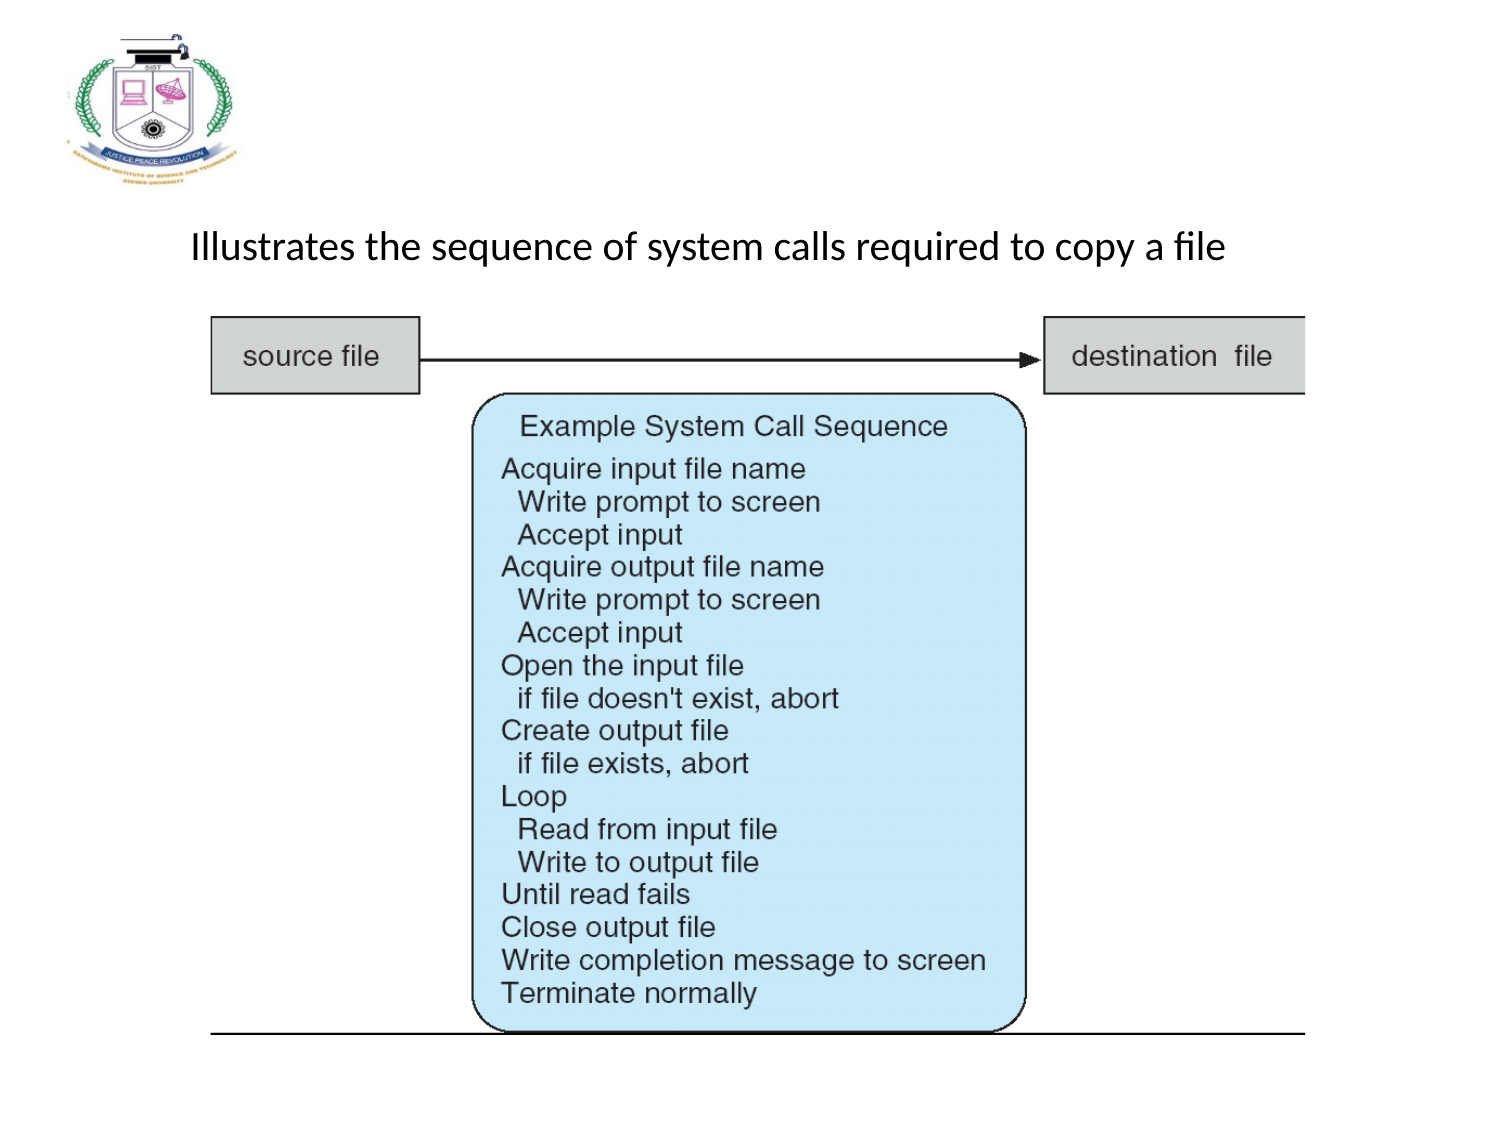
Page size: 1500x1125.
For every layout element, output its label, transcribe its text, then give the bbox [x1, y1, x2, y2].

text_box Illustrates the sequence of system calls required to copy a file [175, 210, 1407, 376]
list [210, 316, 1306, 1036]
picture [56, 34, 253, 190]
